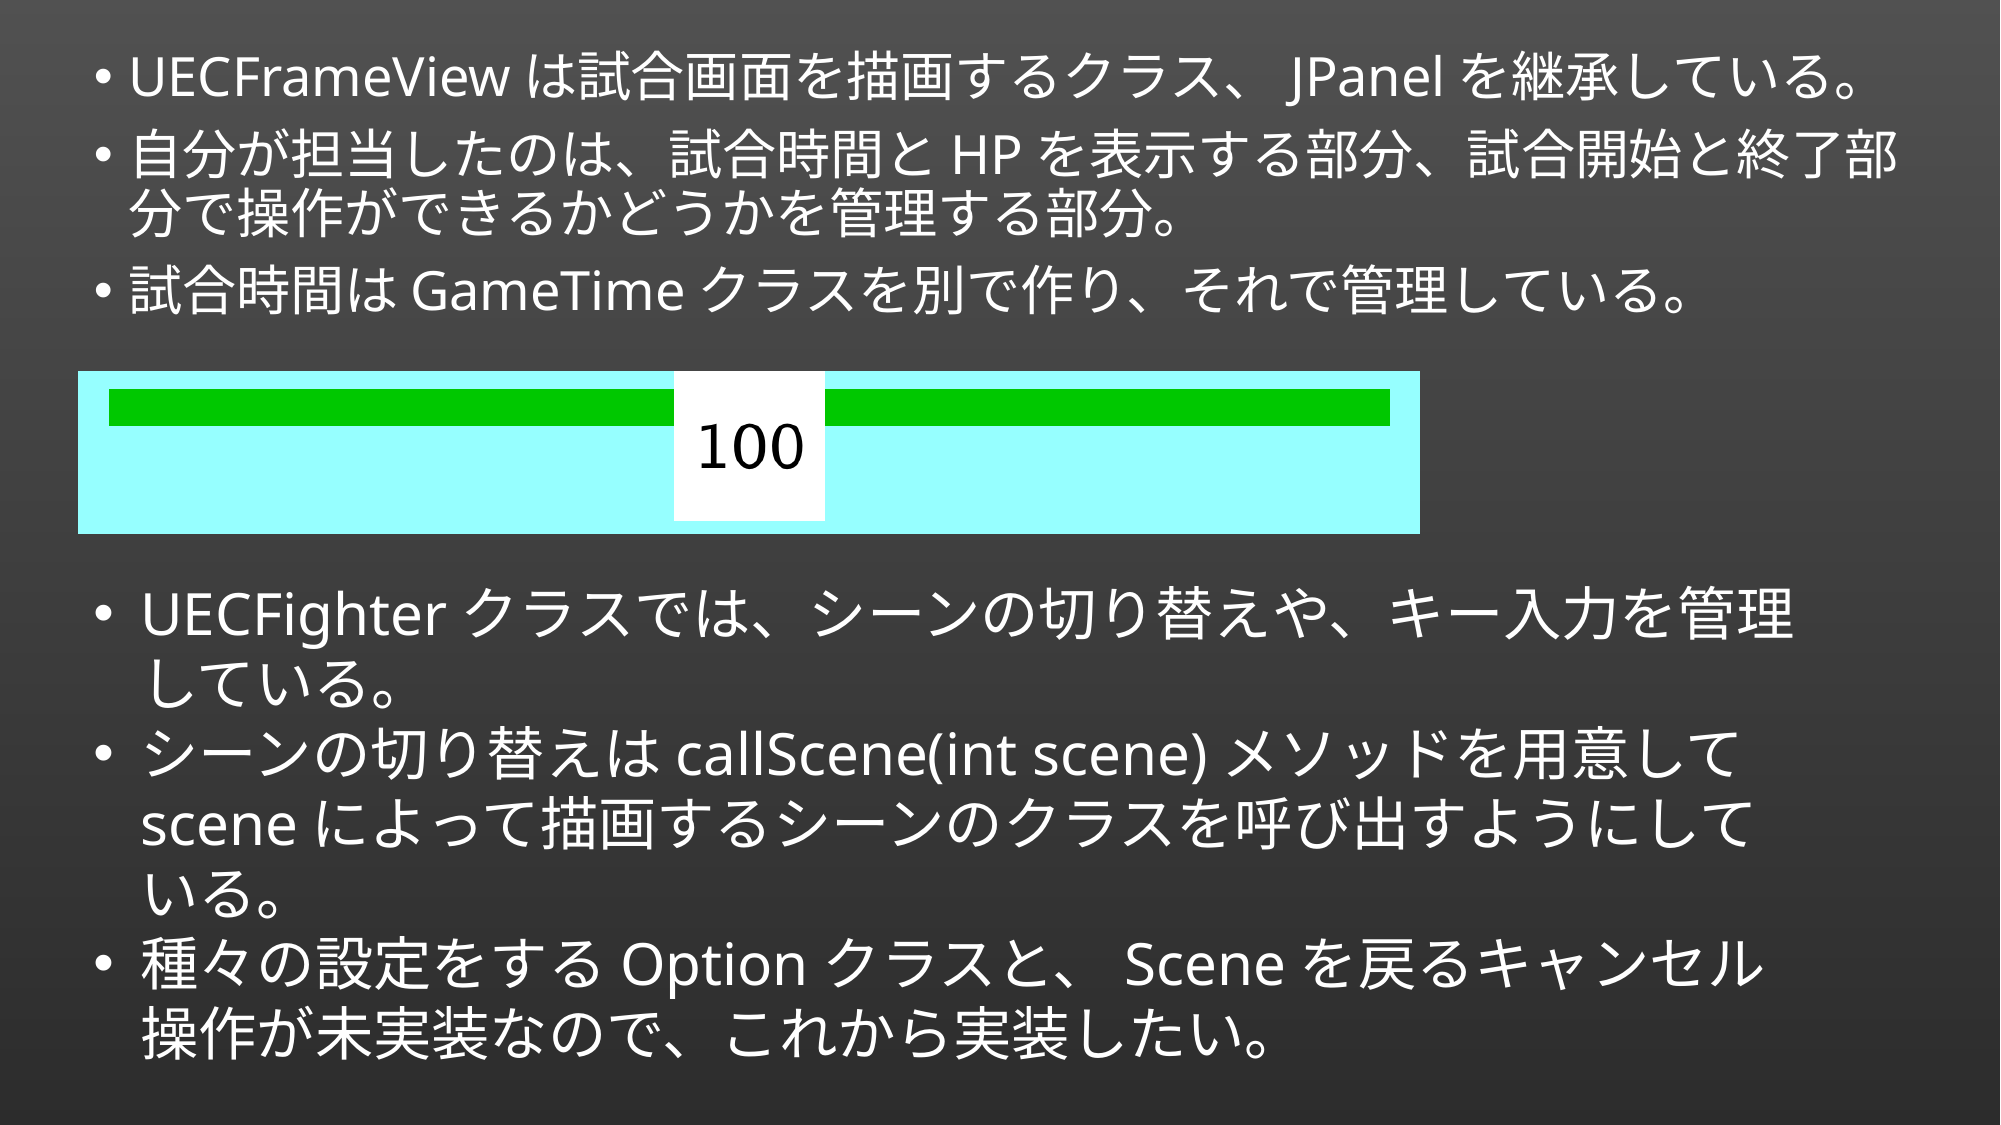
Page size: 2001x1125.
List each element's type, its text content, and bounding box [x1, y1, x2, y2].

text_box UECFighterクラスでは、シーンの切り替えや、キー入力を管理している。 シーンの切り替えはcallScene(int scene)メソッドを用意してsceneによって描画するシーンのクラスを呼び出すようにしている。 種々の設定をするOptionクラスと、Sceneを戻るキャンセル操作が未実装なので、これから実装したい。 [78, 570, 1816, 1075]
picture [77, 371, 1420, 534]
list UECFrameViewは試合画面を描画するクラス、JPanelを継承している。 自分が担当したのは、試合時間とHPを表示する部分、試合開始と終了部分で操作ができるかどうかを管理する部分。 試合時間はGameTimeクラスを別で作り、それで管理している。 [78, 42, 1934, 372]
